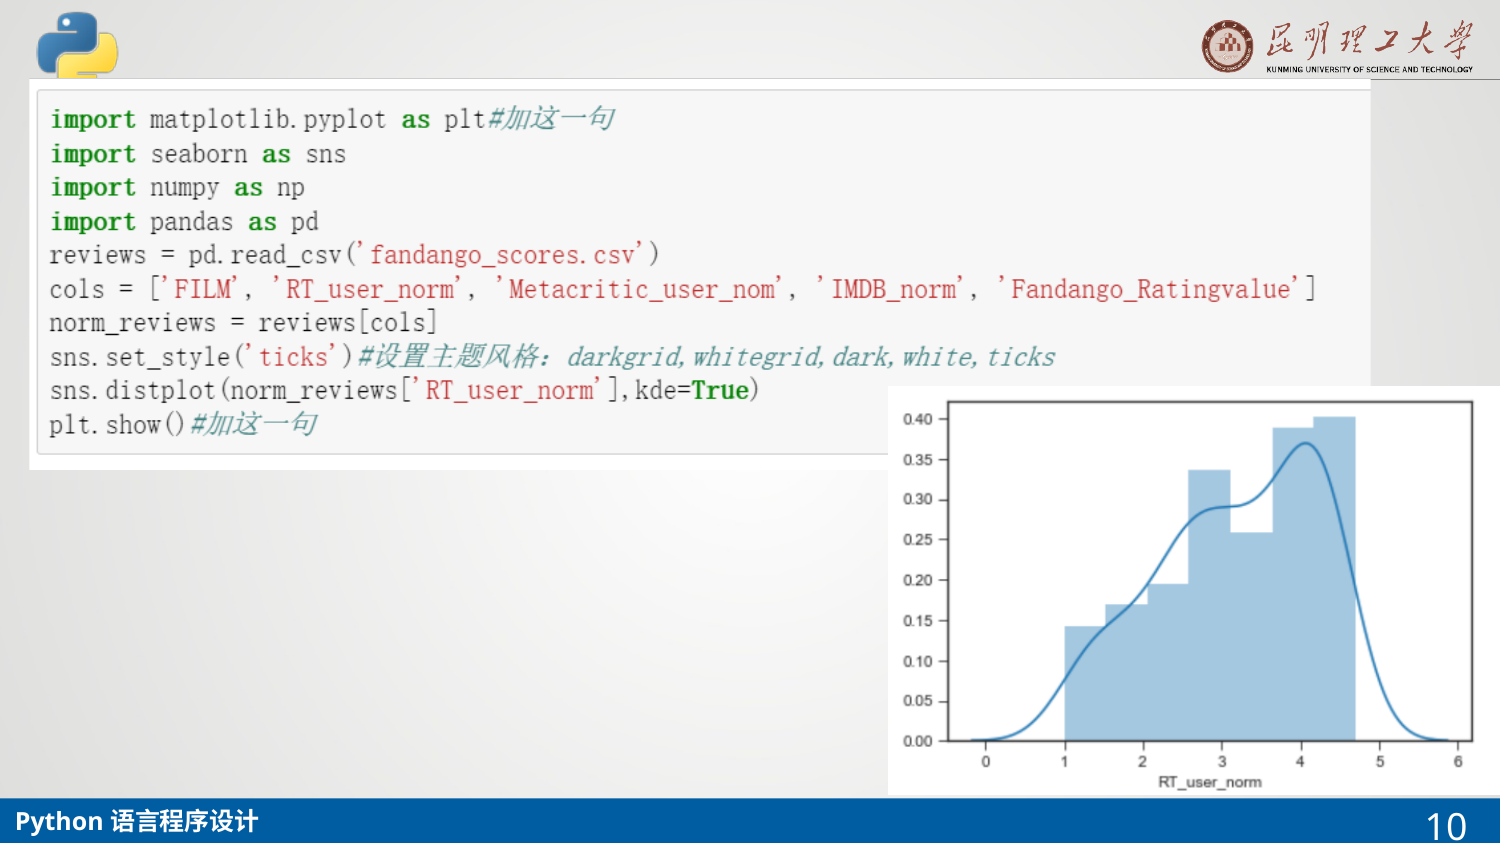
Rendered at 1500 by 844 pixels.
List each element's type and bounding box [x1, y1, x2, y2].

list [29, 78, 1371, 470]
picture [0, 0, 1500, 798]
